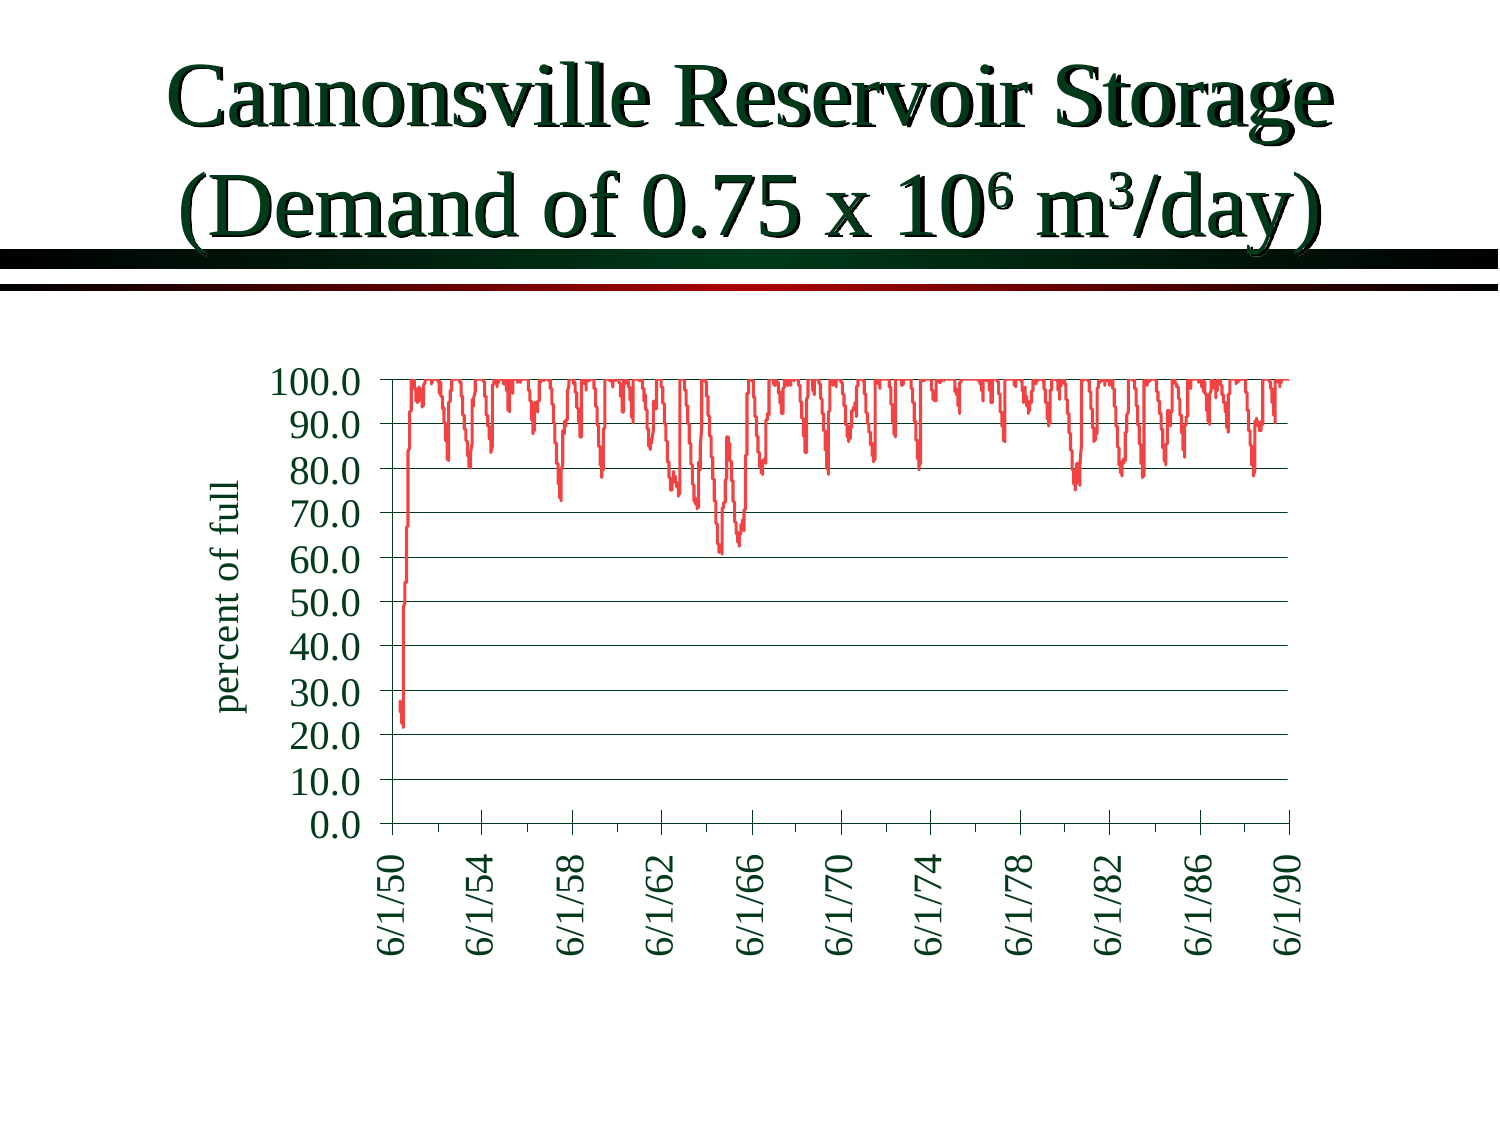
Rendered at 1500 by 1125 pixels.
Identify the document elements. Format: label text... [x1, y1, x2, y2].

picture [115, 321, 1332, 1028]
title Cannonsville Reservoir Storage (Demand of 0.75 x 106 m3/day) [112, 49, 1388, 238]
